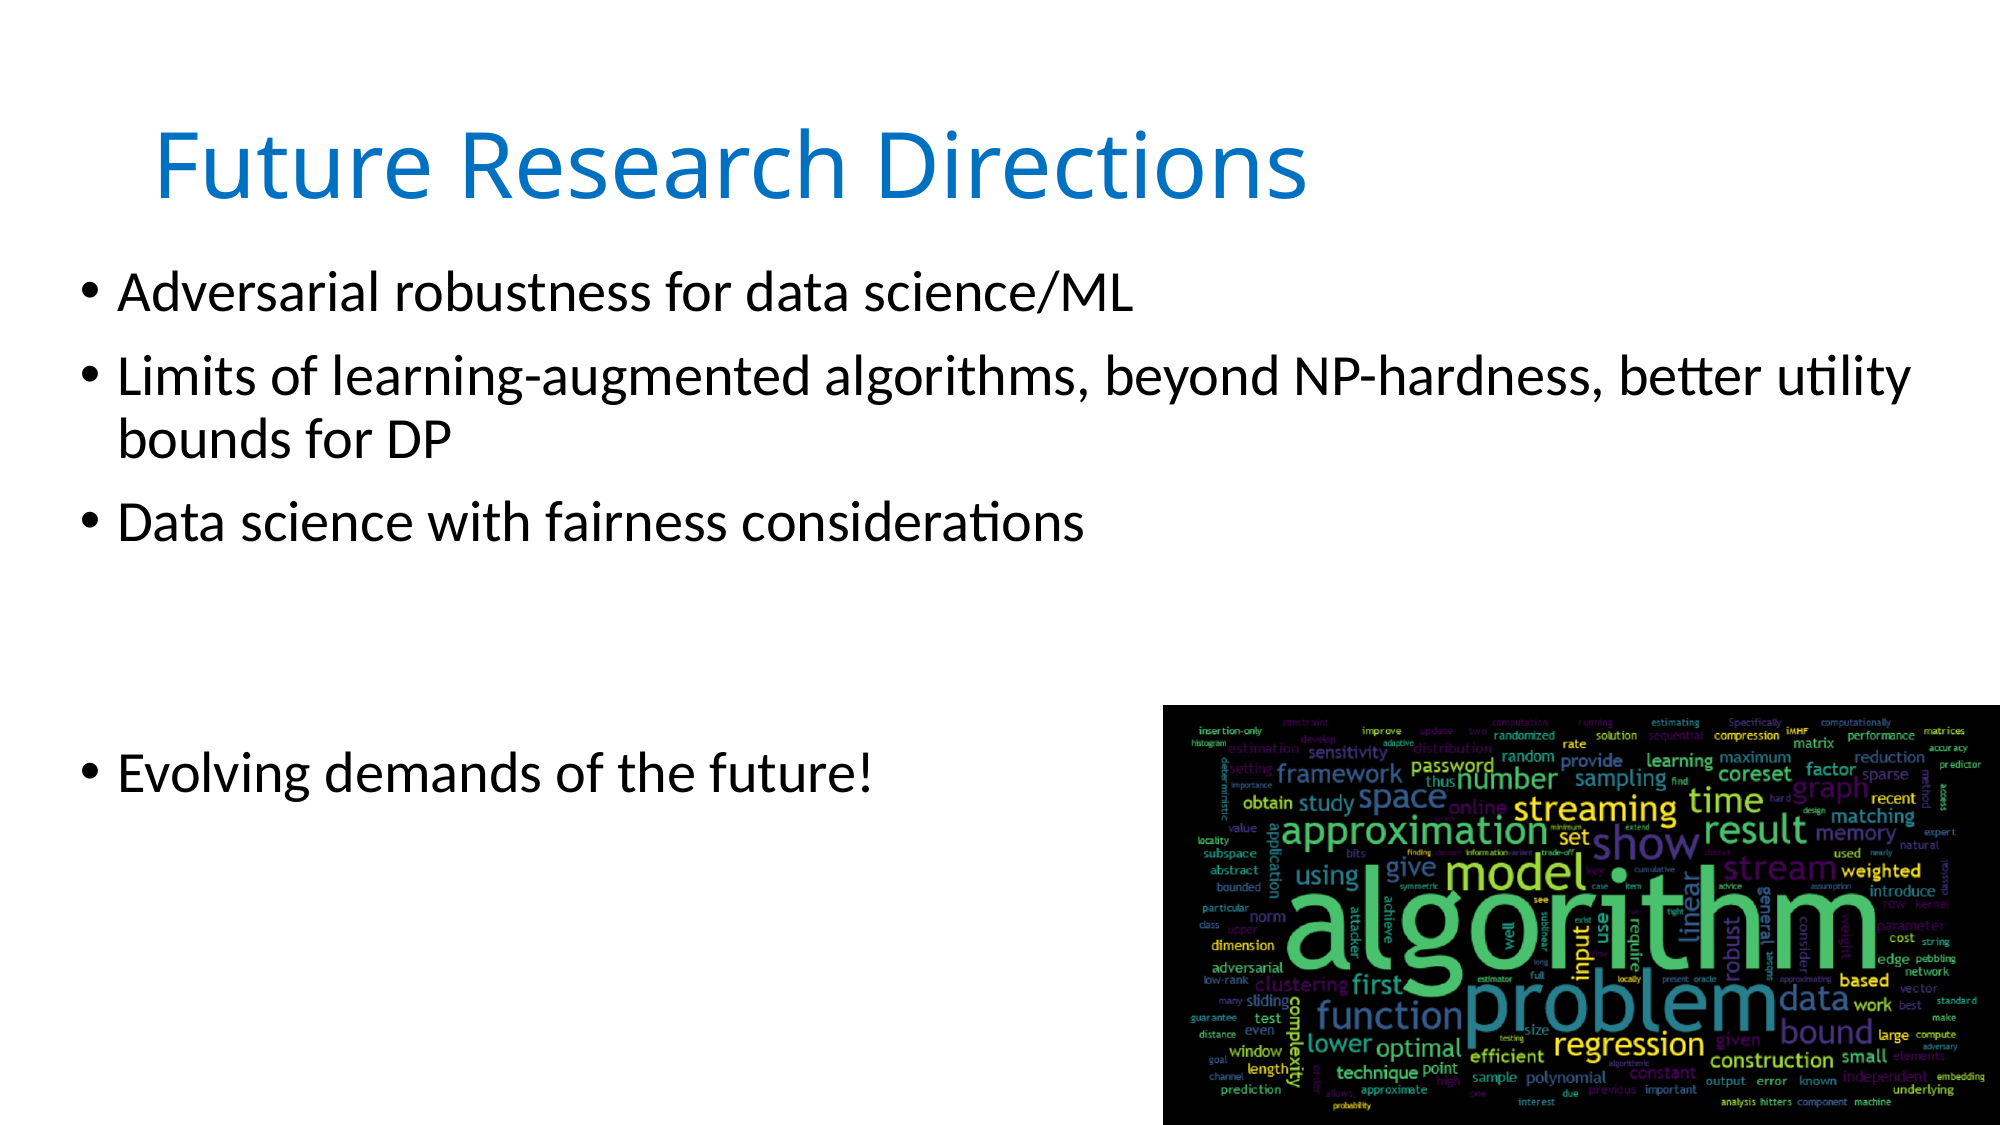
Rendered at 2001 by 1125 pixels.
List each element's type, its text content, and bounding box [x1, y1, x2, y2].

picture [1162, 702, 2000, 1125]
list Adversarial robustness for data science/ML Limits of learning-augmented algorithms, beyond NP-hardness, better utility bounds for DP Data science with fairness considerations Evolving demands of the future! [64, 253, 1936, 1037]
title Future Research Directions [137, 59, 1863, 253]
